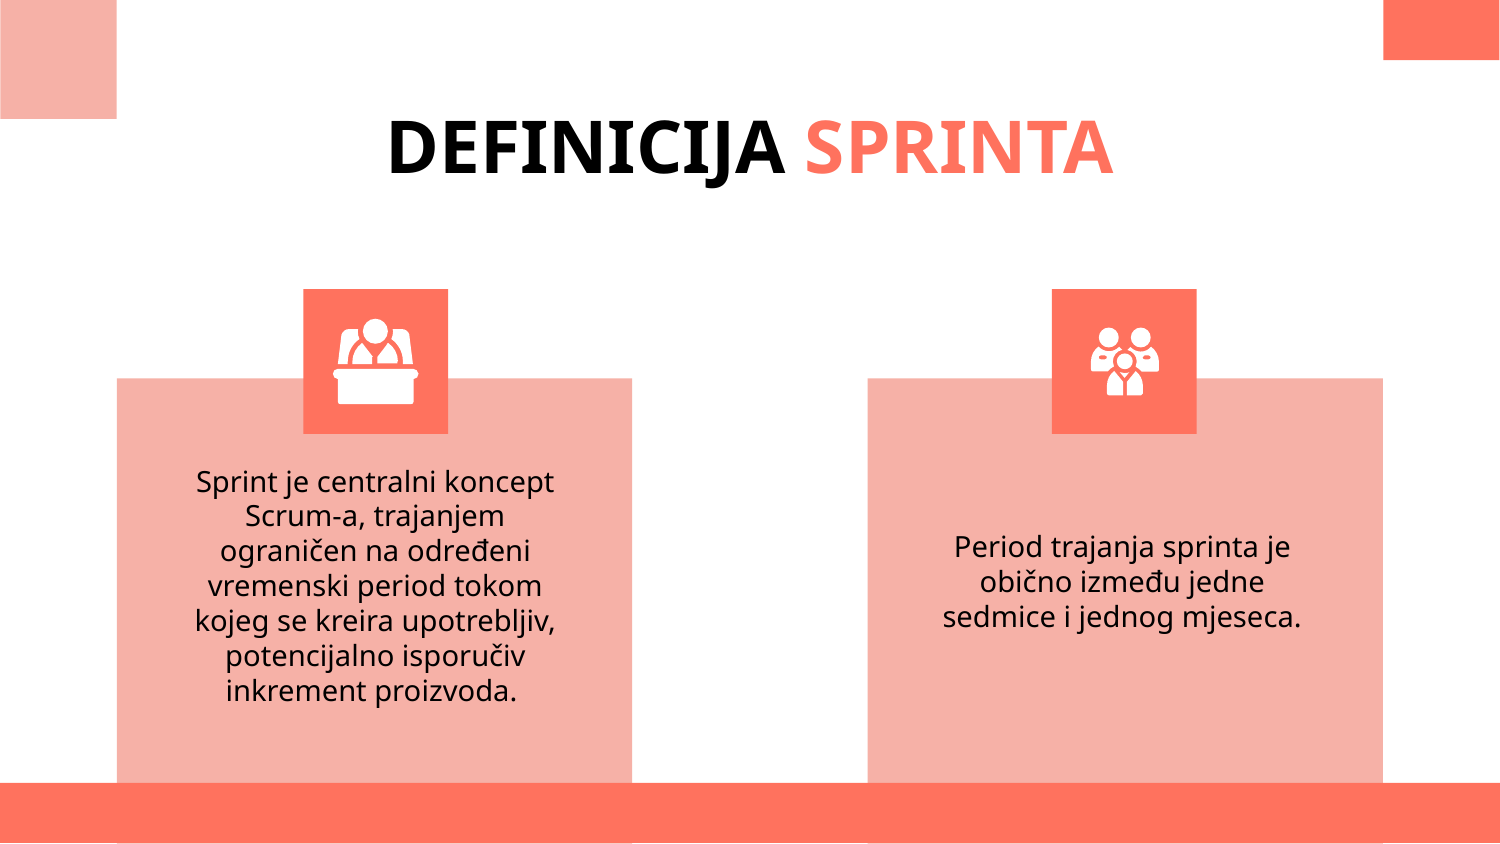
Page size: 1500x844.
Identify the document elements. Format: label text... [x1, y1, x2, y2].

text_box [1051, 288, 1197, 435]
subtitle Period trajanja sprinta je obično između jedne sedmice i jednog mjeseca. [925, 513, 1320, 676]
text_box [303, 288, 449, 435]
title DEFINICIJA SPRINTA [97, 107, 1402, 181]
subtitle Sprint je centralni koncept Scrum-a, trajanjem ograničen na određeni vremenski period tokom kojeg se kreira upotrebljiv, potencijalno isporučiv inkrement proizvoda. [178, 447, 573, 611]
